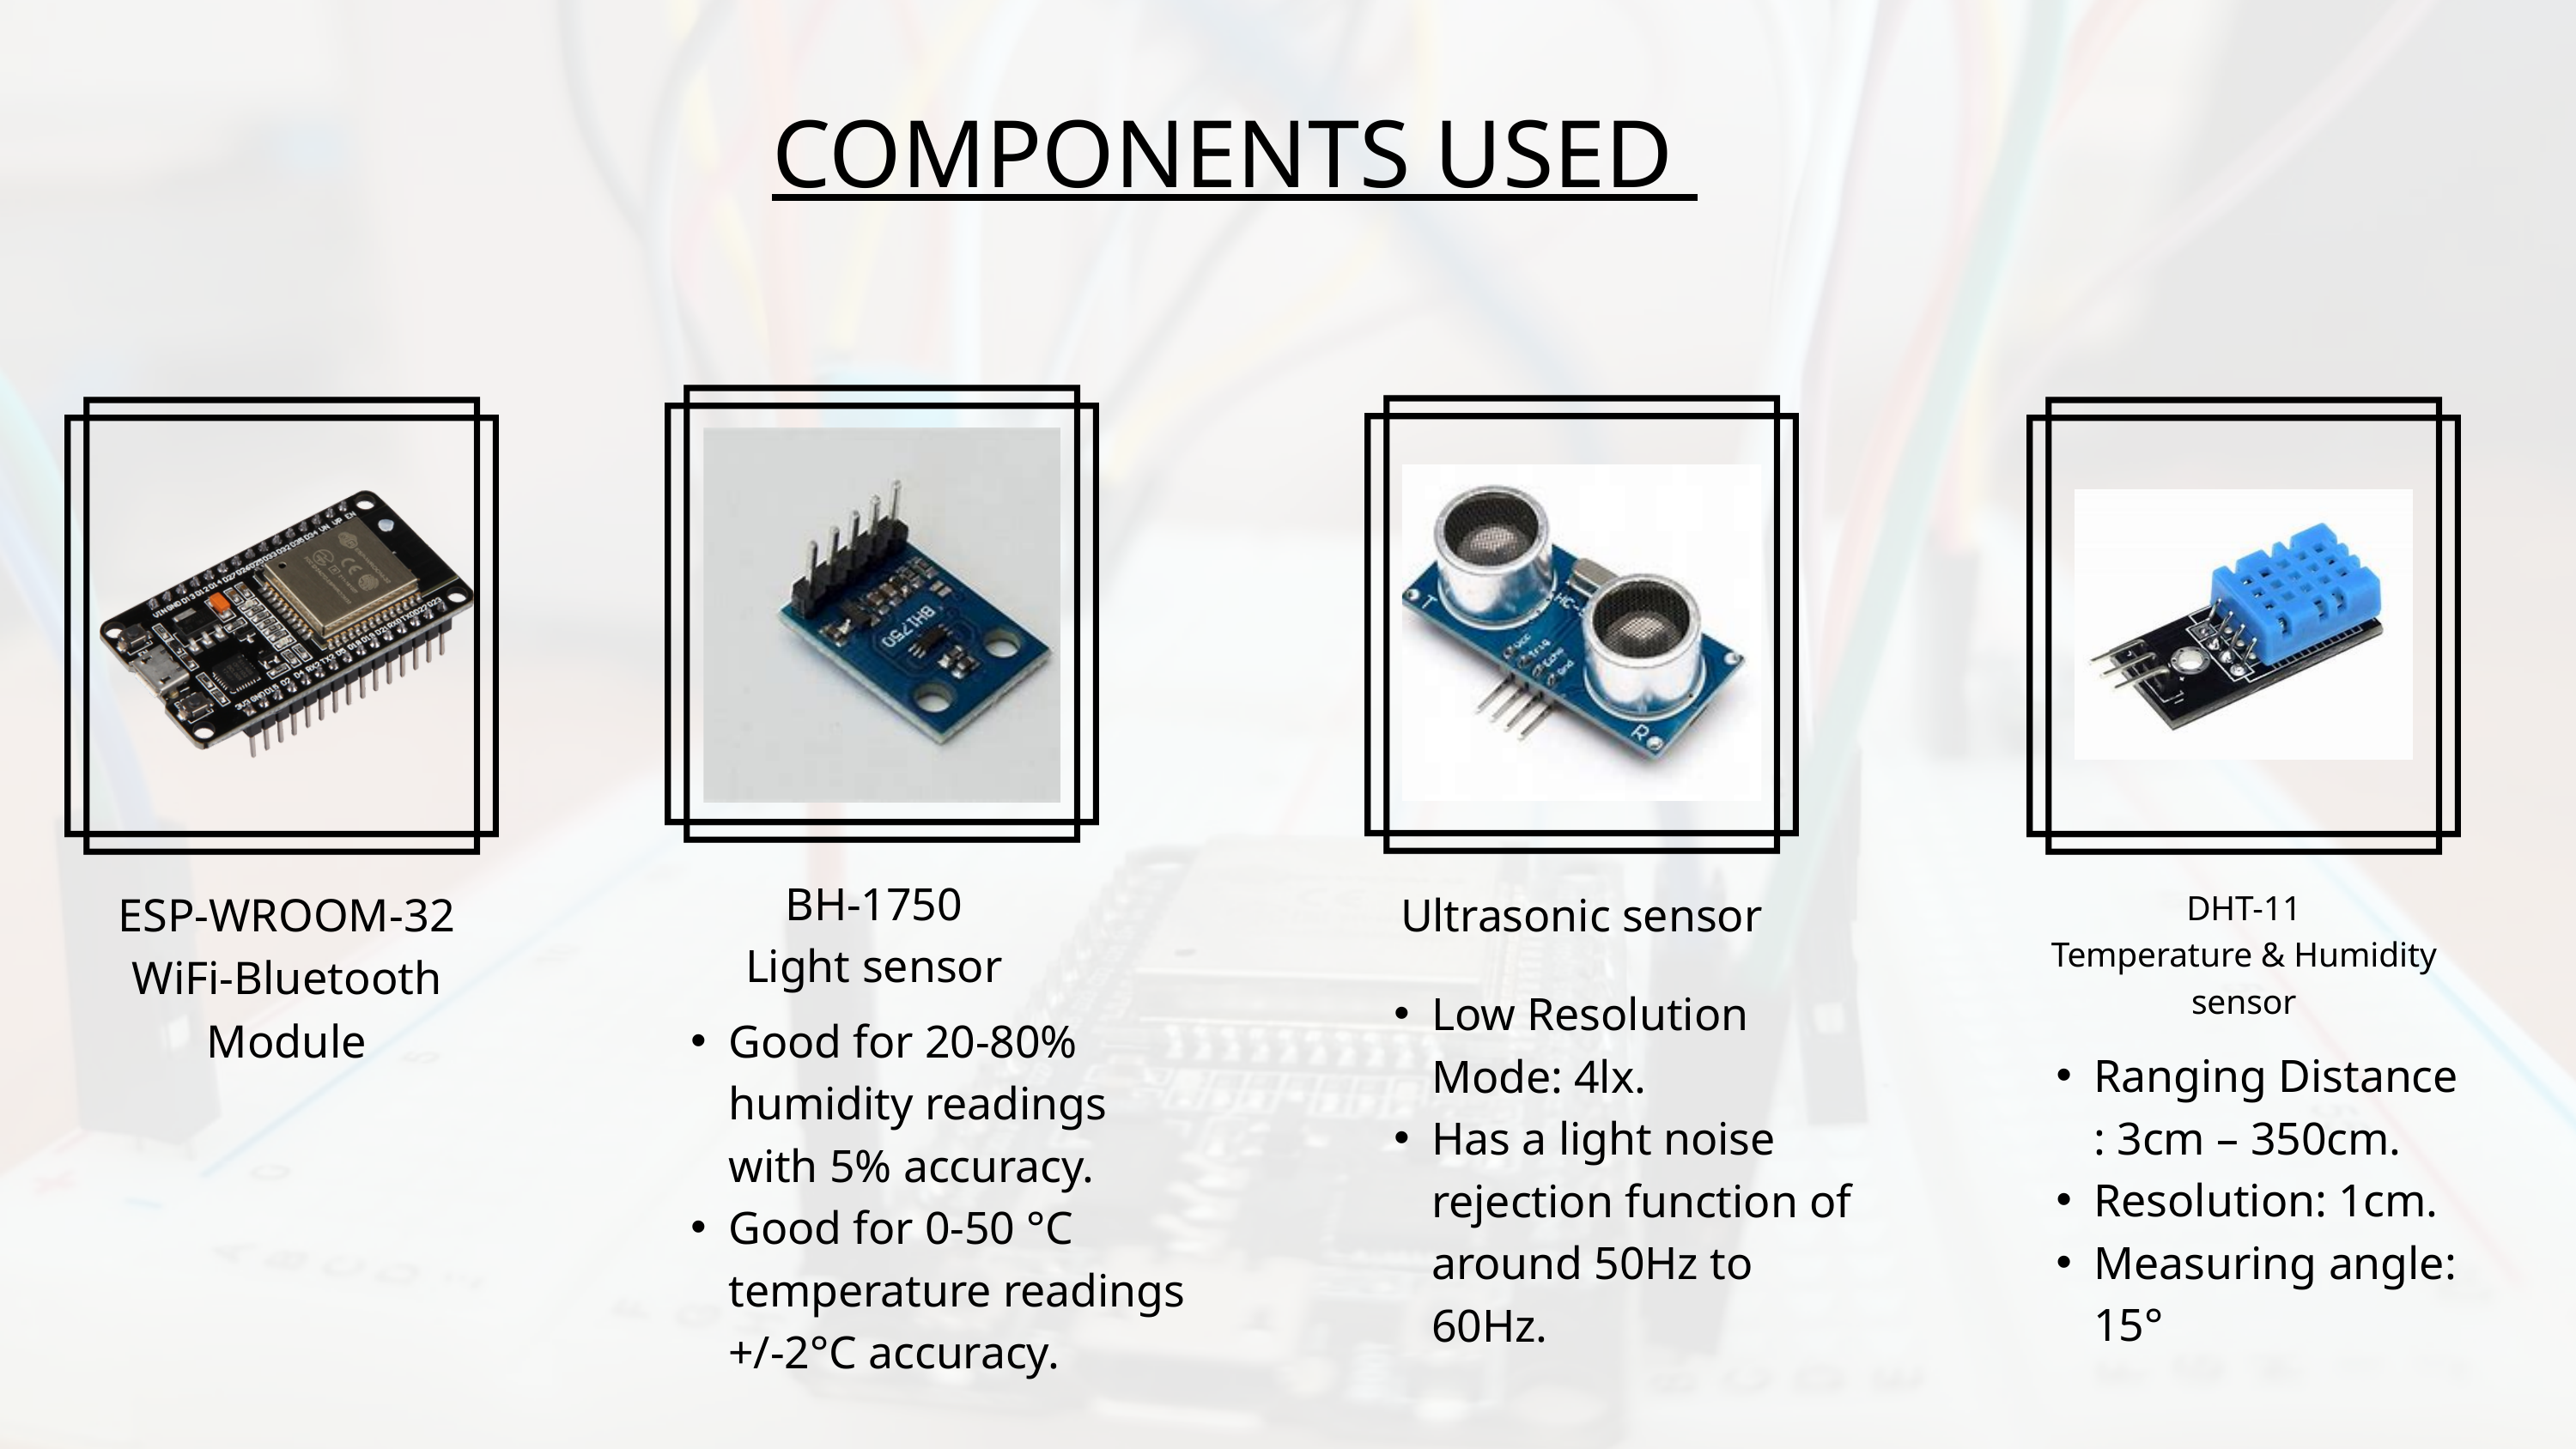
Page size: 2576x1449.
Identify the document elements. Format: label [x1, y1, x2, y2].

text_box [54, 384, 2481, 1064]
picture [0, 0, 2576, 1449]
